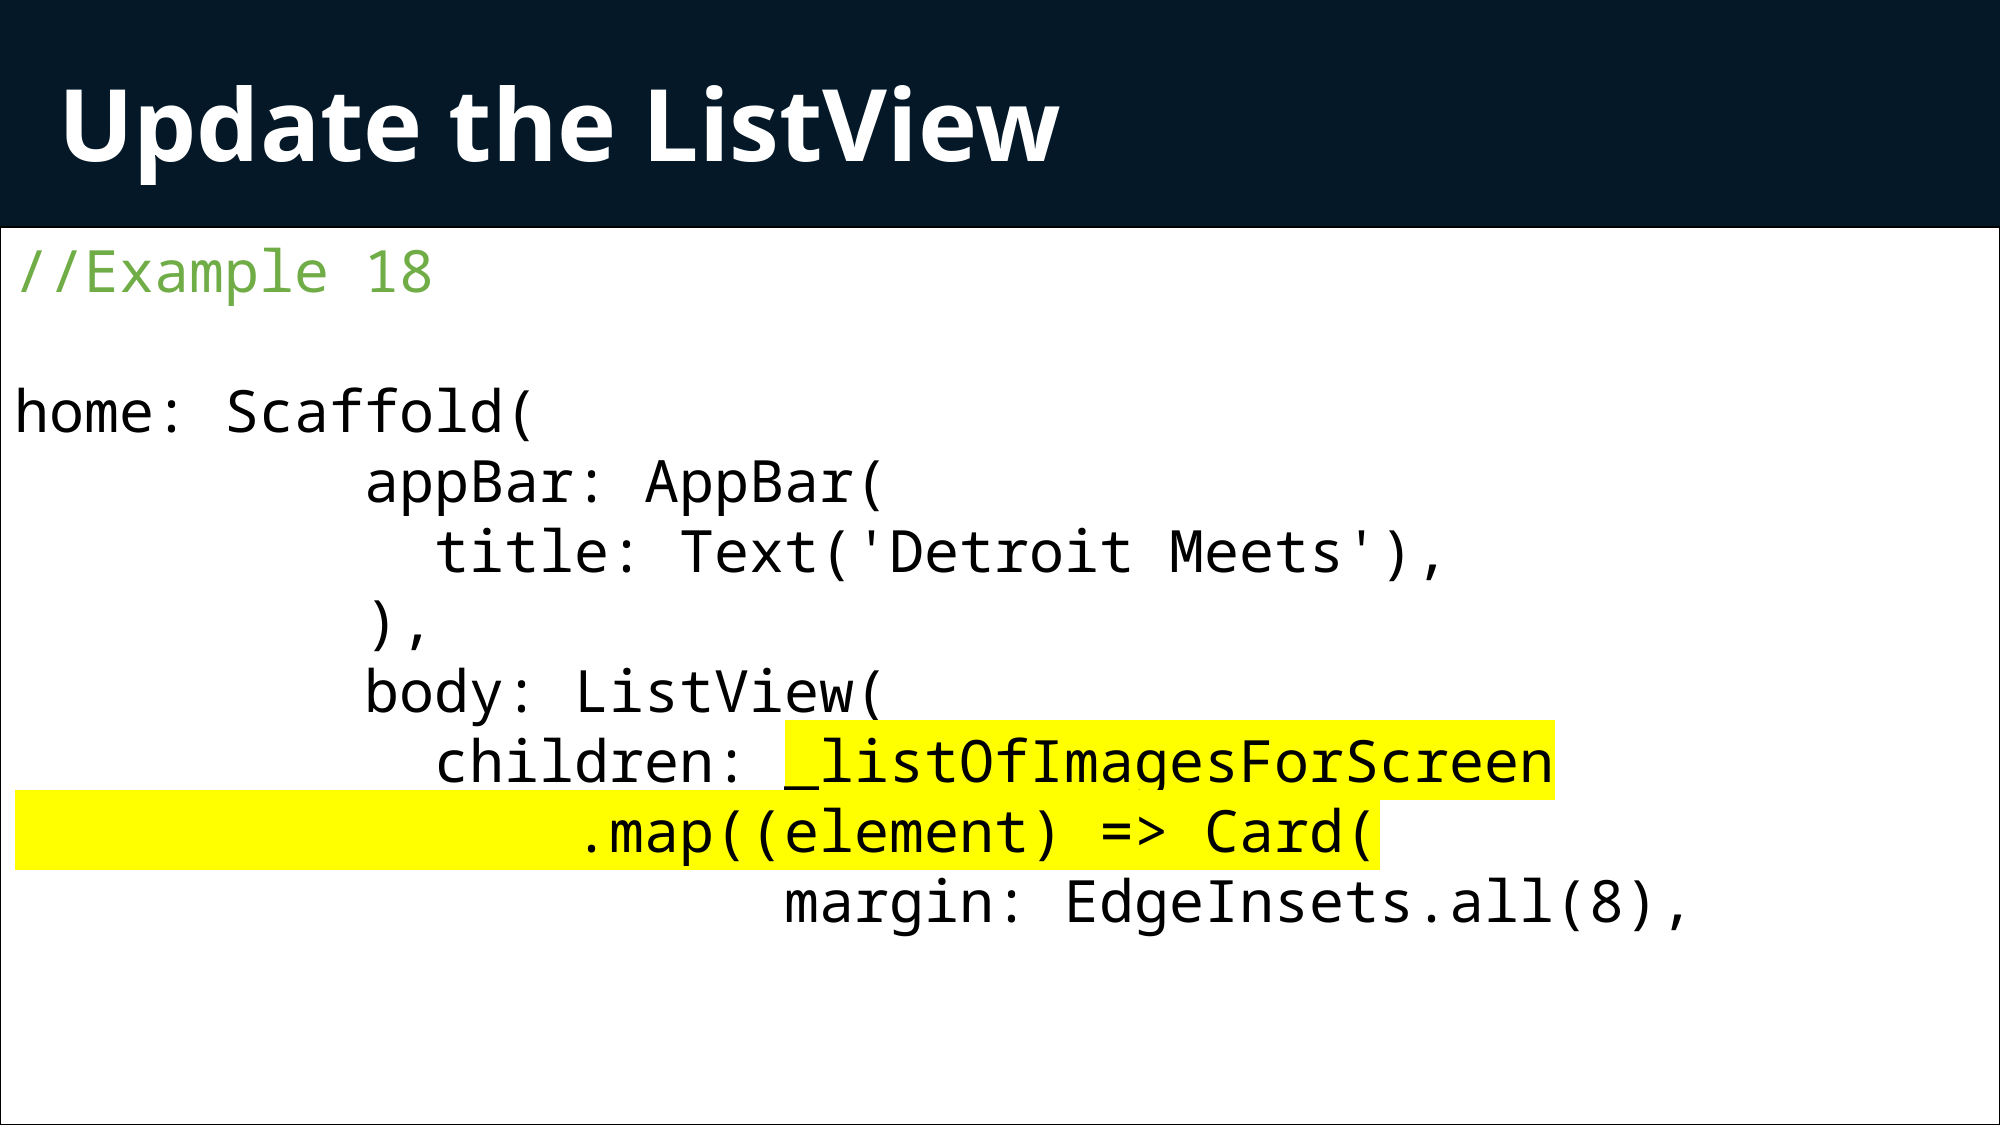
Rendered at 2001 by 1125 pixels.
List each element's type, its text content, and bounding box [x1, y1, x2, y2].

text_box Update the ListView [43, 53, 1881, 189]
text_box //Example 18 home: Scaffold( appBar: AppBar( title: Text('Detroit Meets'), ), body: ListView( children: _listOfImagesForScreen .map((element) => Card( margin: EdgeInsets.all(8), [0, 226, 2000, 1125]
